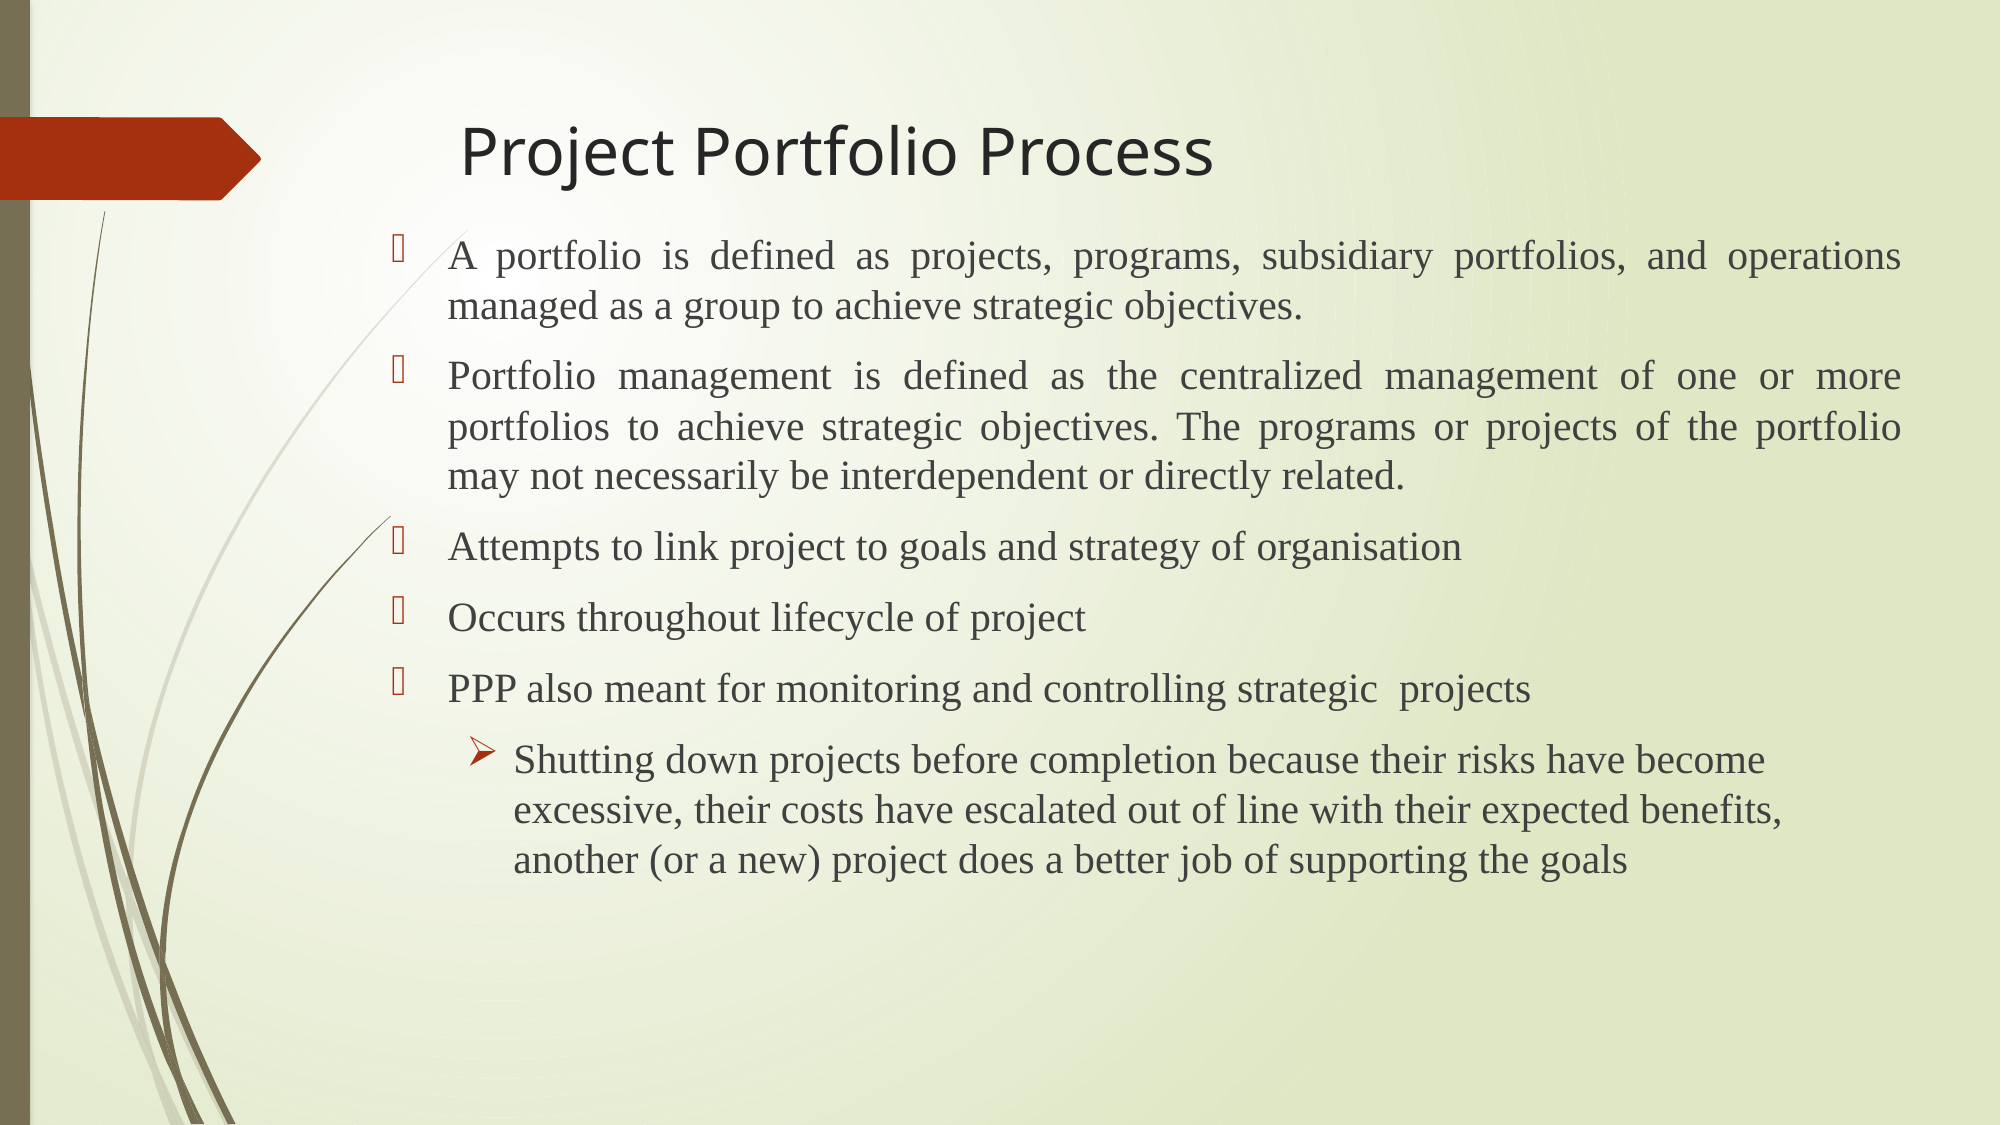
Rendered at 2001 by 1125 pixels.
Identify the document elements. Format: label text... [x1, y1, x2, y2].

list A portfolio is defined as projects, programs, subsidiary portfolios, and operations managed as a group to achieve strategic objectives. Portfolio management is defined as the centralized management of one or more portfolios to achieve strategic objectives. The programs or projects of the portfolio may not necessarily be interdependent or directly related. Attempts to link project to goals and strategy of organisation Occurs throughout lifecycle of project PPP also meant for monitoring and controlling strategic projects Shutting down projects before completion because their risks have become excessive, their costs have escalated out of line with their expected benefits, another (or a new) project does a better job of supporting the goals [376, 219, 1919, 1094]
title Project Portfolio Process [444, 101, 1561, 197]
